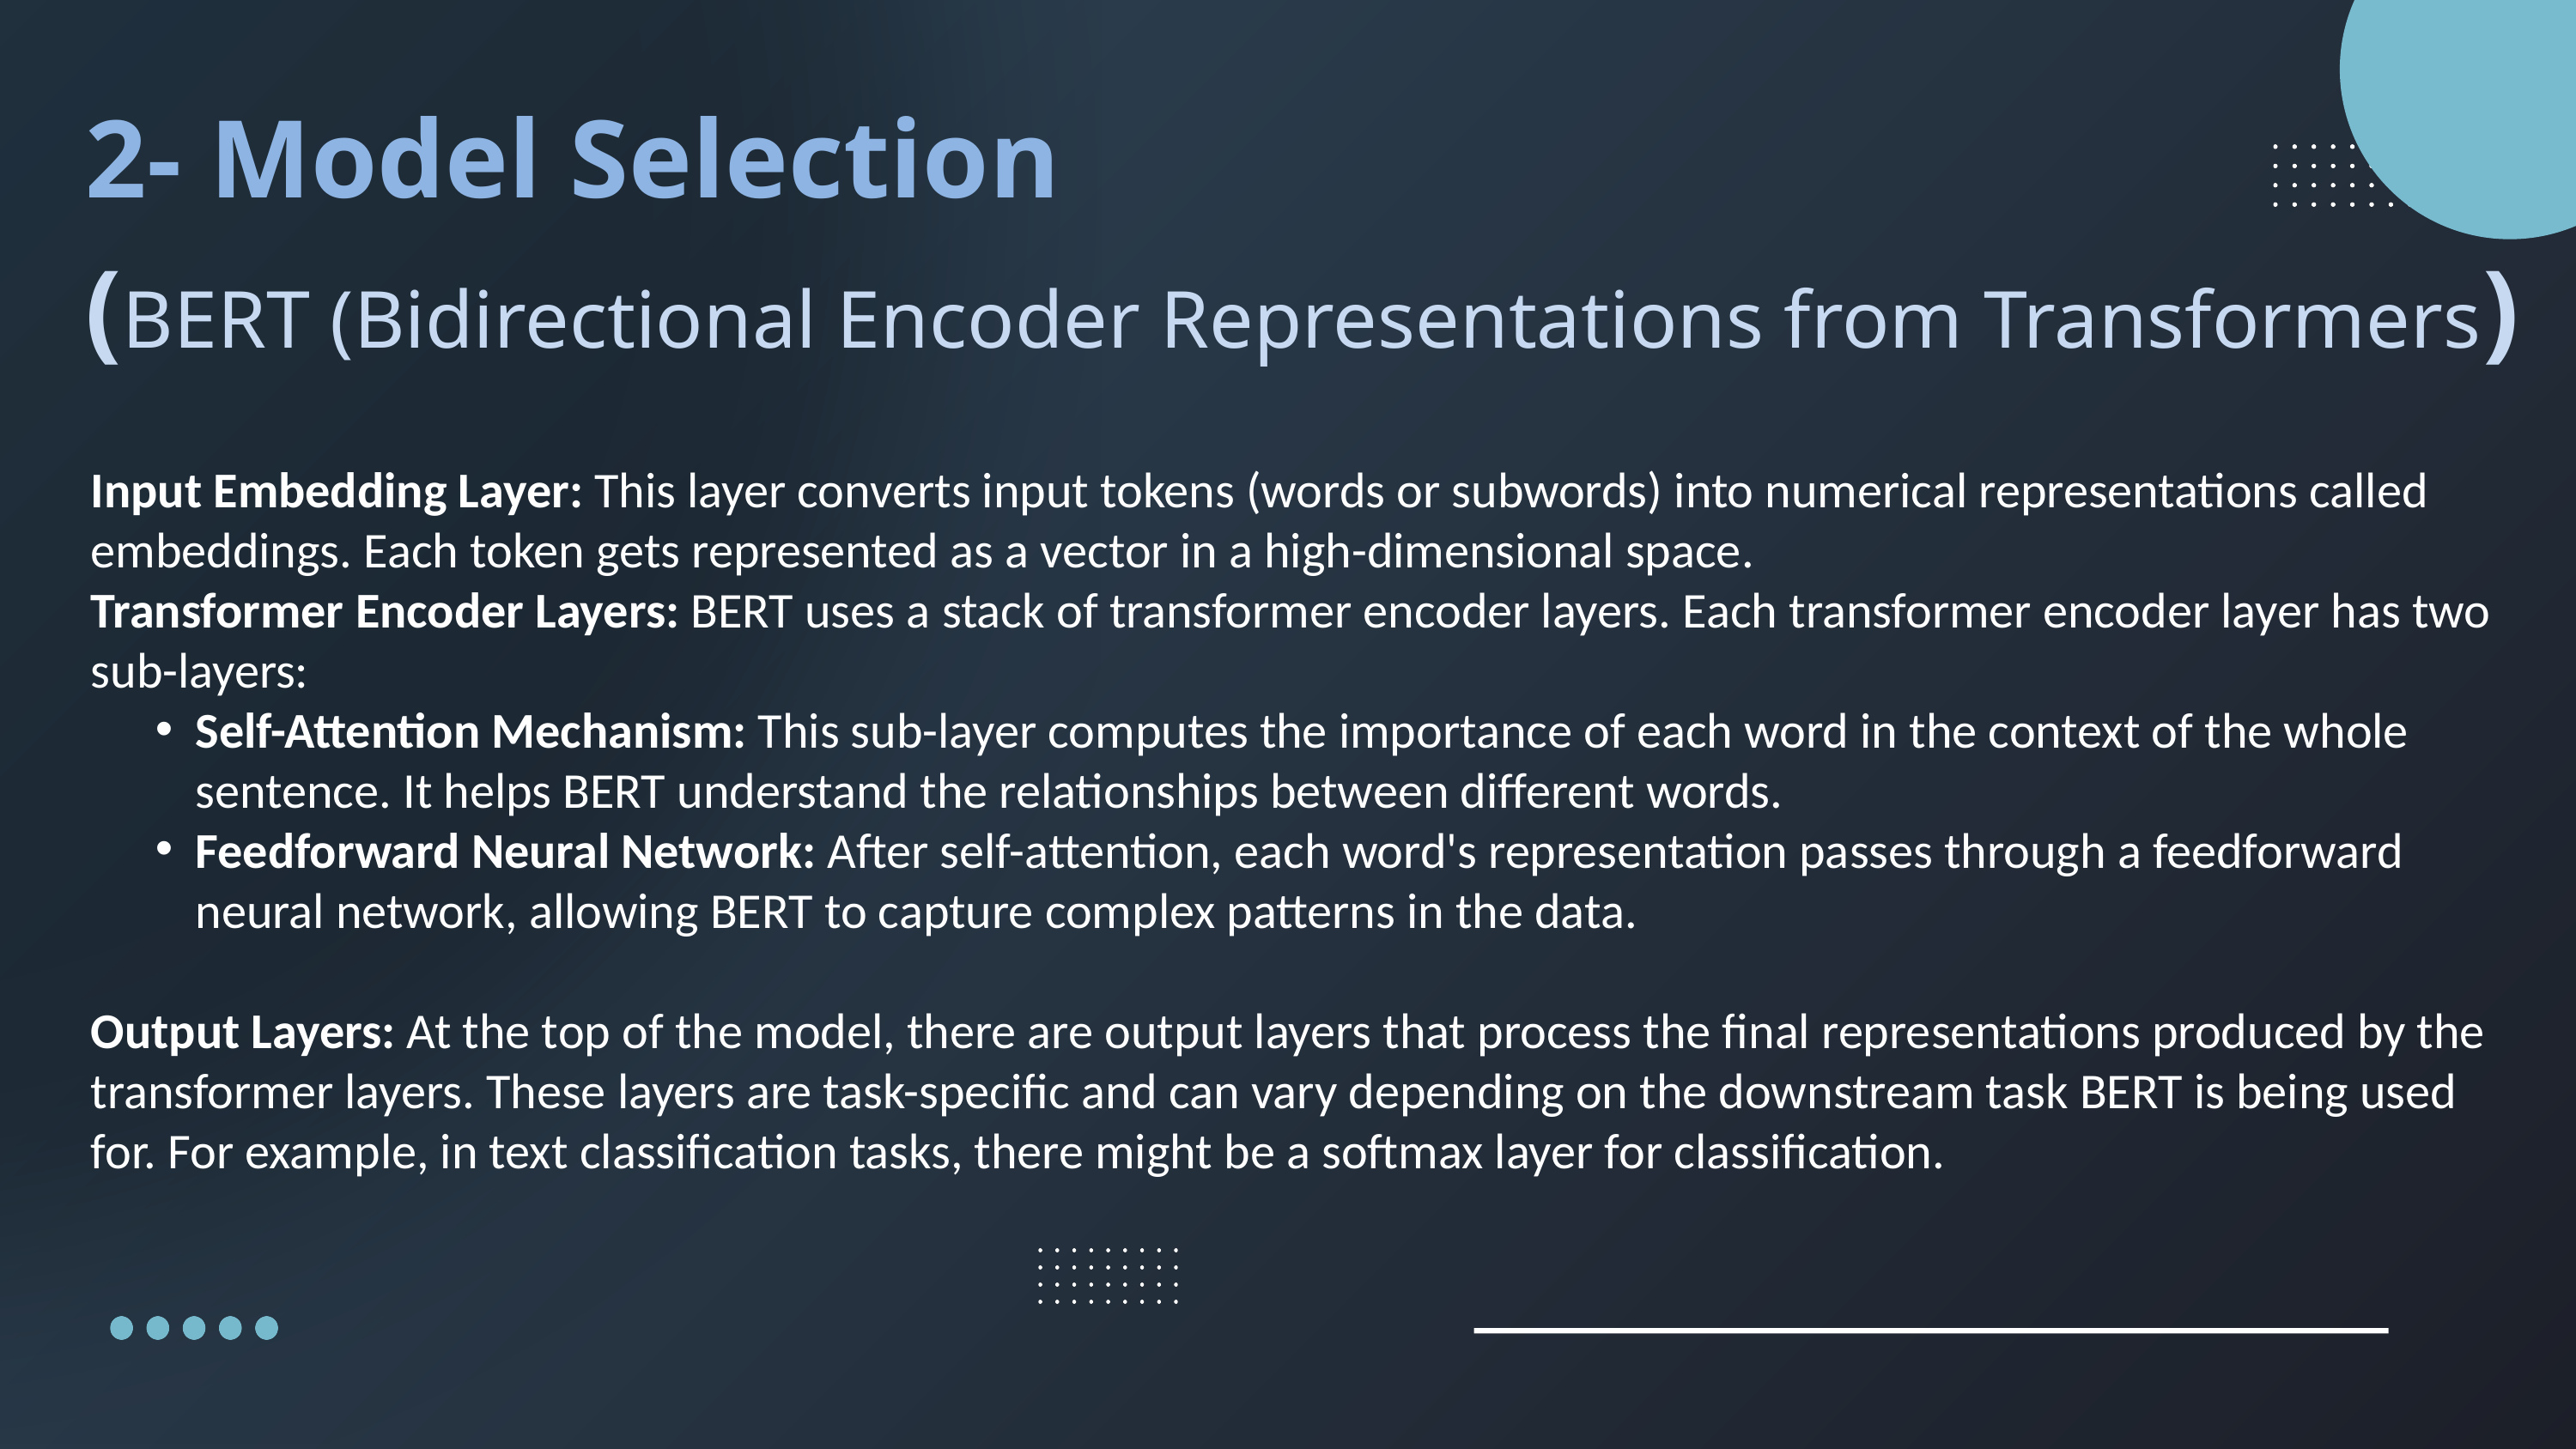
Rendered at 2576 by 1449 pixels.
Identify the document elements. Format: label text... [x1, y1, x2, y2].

text_box 2- Model Selection (BERT (Bidirectional Encoder Representations from Transformers) [85, 69, 2576, 370]
text_box [0, 0, 1103, 1444]
text_box [1038, 1248, 1178, 1304]
text_box Input Embedding Layer: This layer converts input tokens (words or subwords) into numerical representations called embeddings. Each token gets represented as a vector in a high-dimensional space. Transformer Encoder Layers: BERT uses a stack of transformer encoder layers. Each transformer encoder layer has two sub-layers: Self-Attention Mechanism: This sub-layer computes the importance of each word in the context of the whole sentence. It helps BERT understand the relationships between different words. Feedforward Neural Network: After self-attention, each word's representation passes through a feedforward neural network, allowing BERT to capture complex patterns in the data. Output Layers: At the top of the model, there are output layers that process the final representations produced by the transformer layers. These layers are task-specific and can vary depending on the downstream task BERT is being used for. For example, in text classification tasks, there might be a softmax layer for classification. [90, 458, 2510, 1179]
text_box [110, 1316, 278, 1340]
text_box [2339, 0, 2576, 239]
